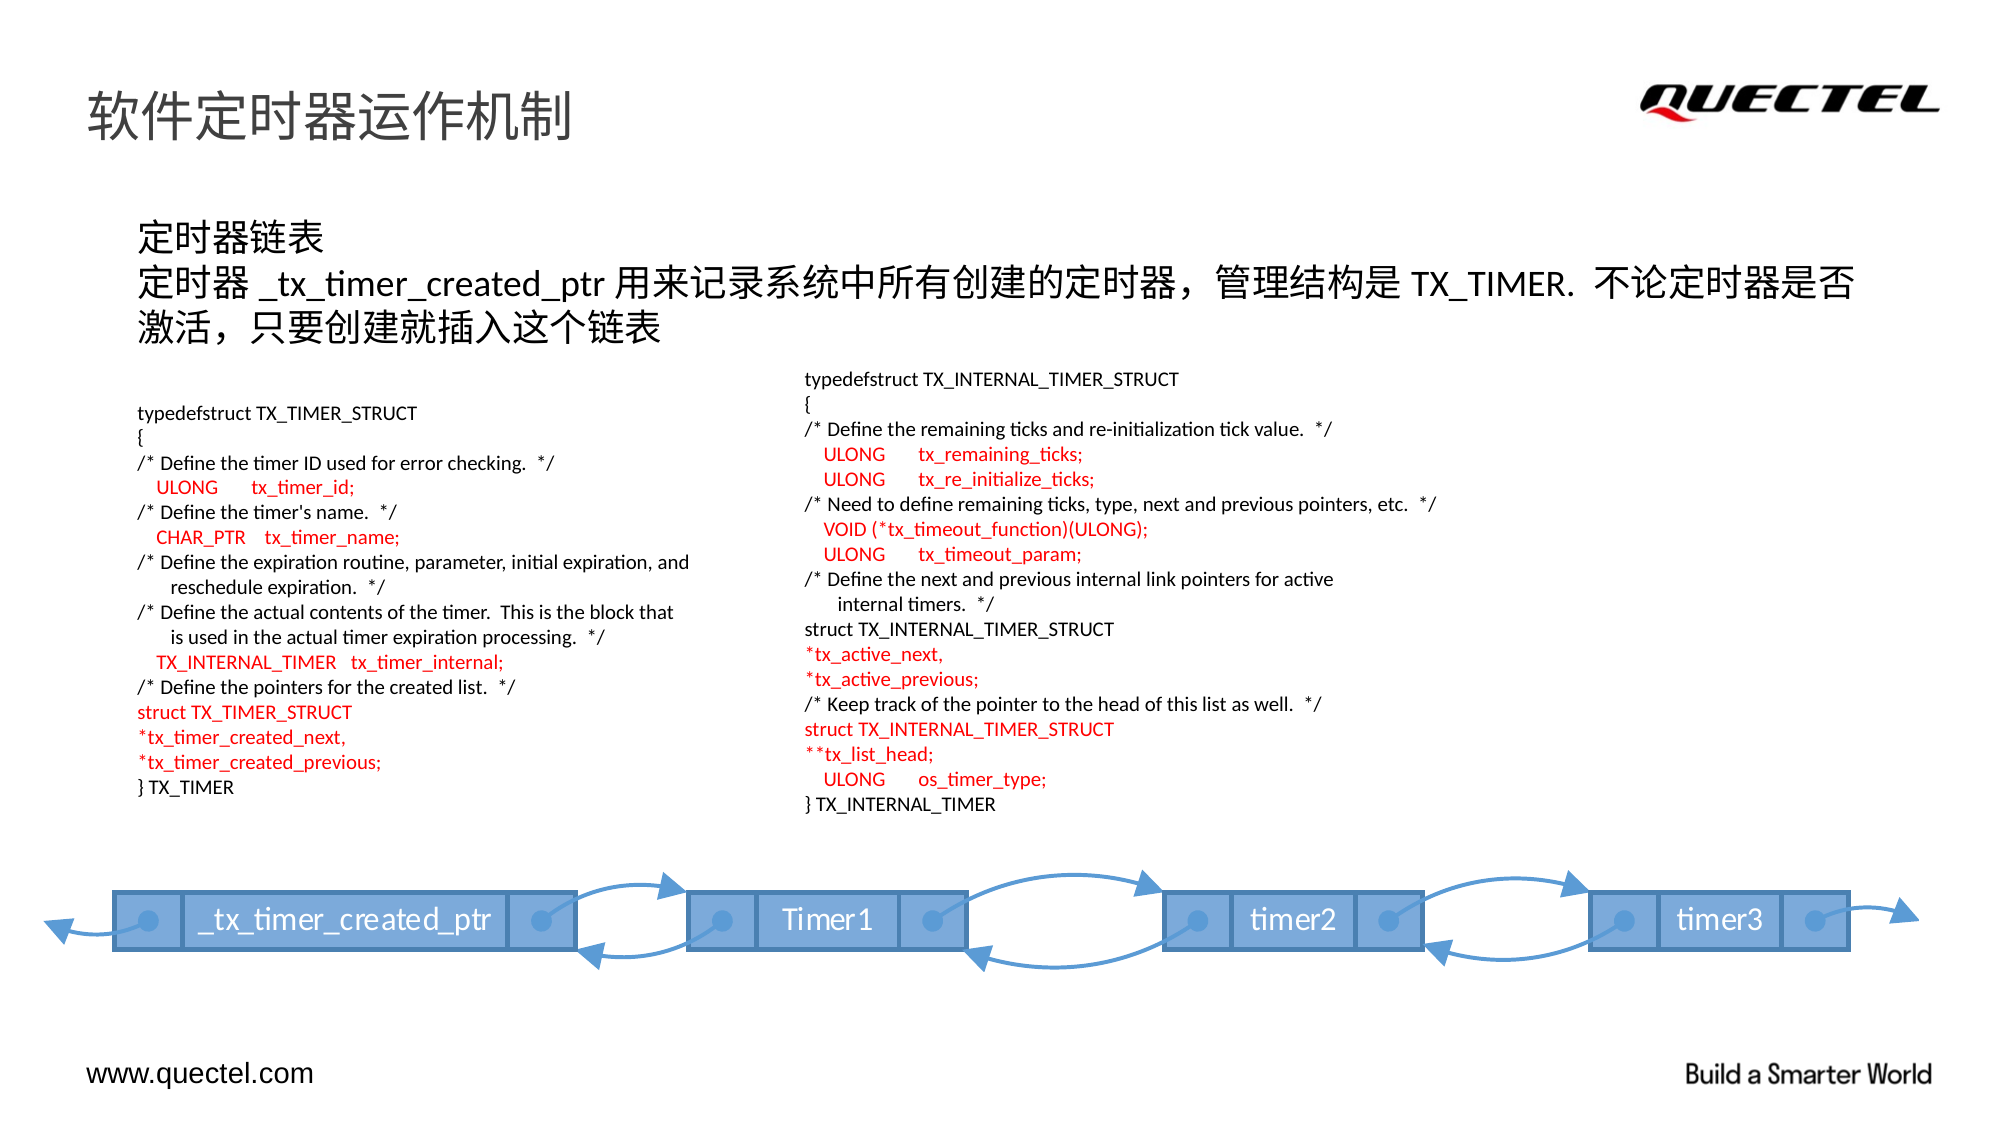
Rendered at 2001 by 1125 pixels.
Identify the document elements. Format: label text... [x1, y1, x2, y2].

text_box typedefstruct TX_TIMER_STRUCT { /* Define the timer ID used for error checking. */ ULONG tx_timer_id; /* Define the timer's name. */ CHAR_PTR tx_timer_name; /* Define the expiration routine, parameter, initial expiration, and reschedule expiration. */ /* Define the actual contents of the timer. This is the block that is used in the actual timer expiration processing. */ TX_INTERNAL_TIMER tx_timer_internal; /* Define the pointers for the created list. */ struct TX_TIMER_STRUCT *tx_timer_created_next, *tx_timer_created_previous; } TX_TIMER [122, 391, 752, 807]
picture [1637, 1015, 1981, 1125]
text_box 定时器链表 定时器_tx_timer_created_ptr用来记录系统中所有创建的定时器，管理结构是TX_TIMER. 不论定时器是否激活，只要创建就插入这个链表 [122, 206, 1878, 357]
title 软件定时器运作机制 [71, 82, 1887, 156]
picture [38, 864, 1919, 972]
text_box typedefstruct TX_INTERNAL_TIMER_STRUCT { /* Define the remaining ticks and re-initialization tick value. */ ULONG tx_remaining_ticks; ULONG tx_re_initialize_ticks; /* Need to define remaining ticks, type, next and previous pointers, etc. */ VOID (*tx_timeout_function)(ULONG); ULONG tx_timeout_param; /* Define the next and previous internal link pointers for active internal timers. */ struct TX_INTERNAL_TIMER_STRUCT *tx_active_next, *tx_active_previous; /* Keep track of the pointer to the head of this list as well. */ struct TX_INTERNAL_TIMER_STRUCT **tx_list_head; ULONG os_timer_type; } TX_INTERNAL_TIMER [789, 358, 1601, 823]
picture [1595, 32, 1985, 165]
